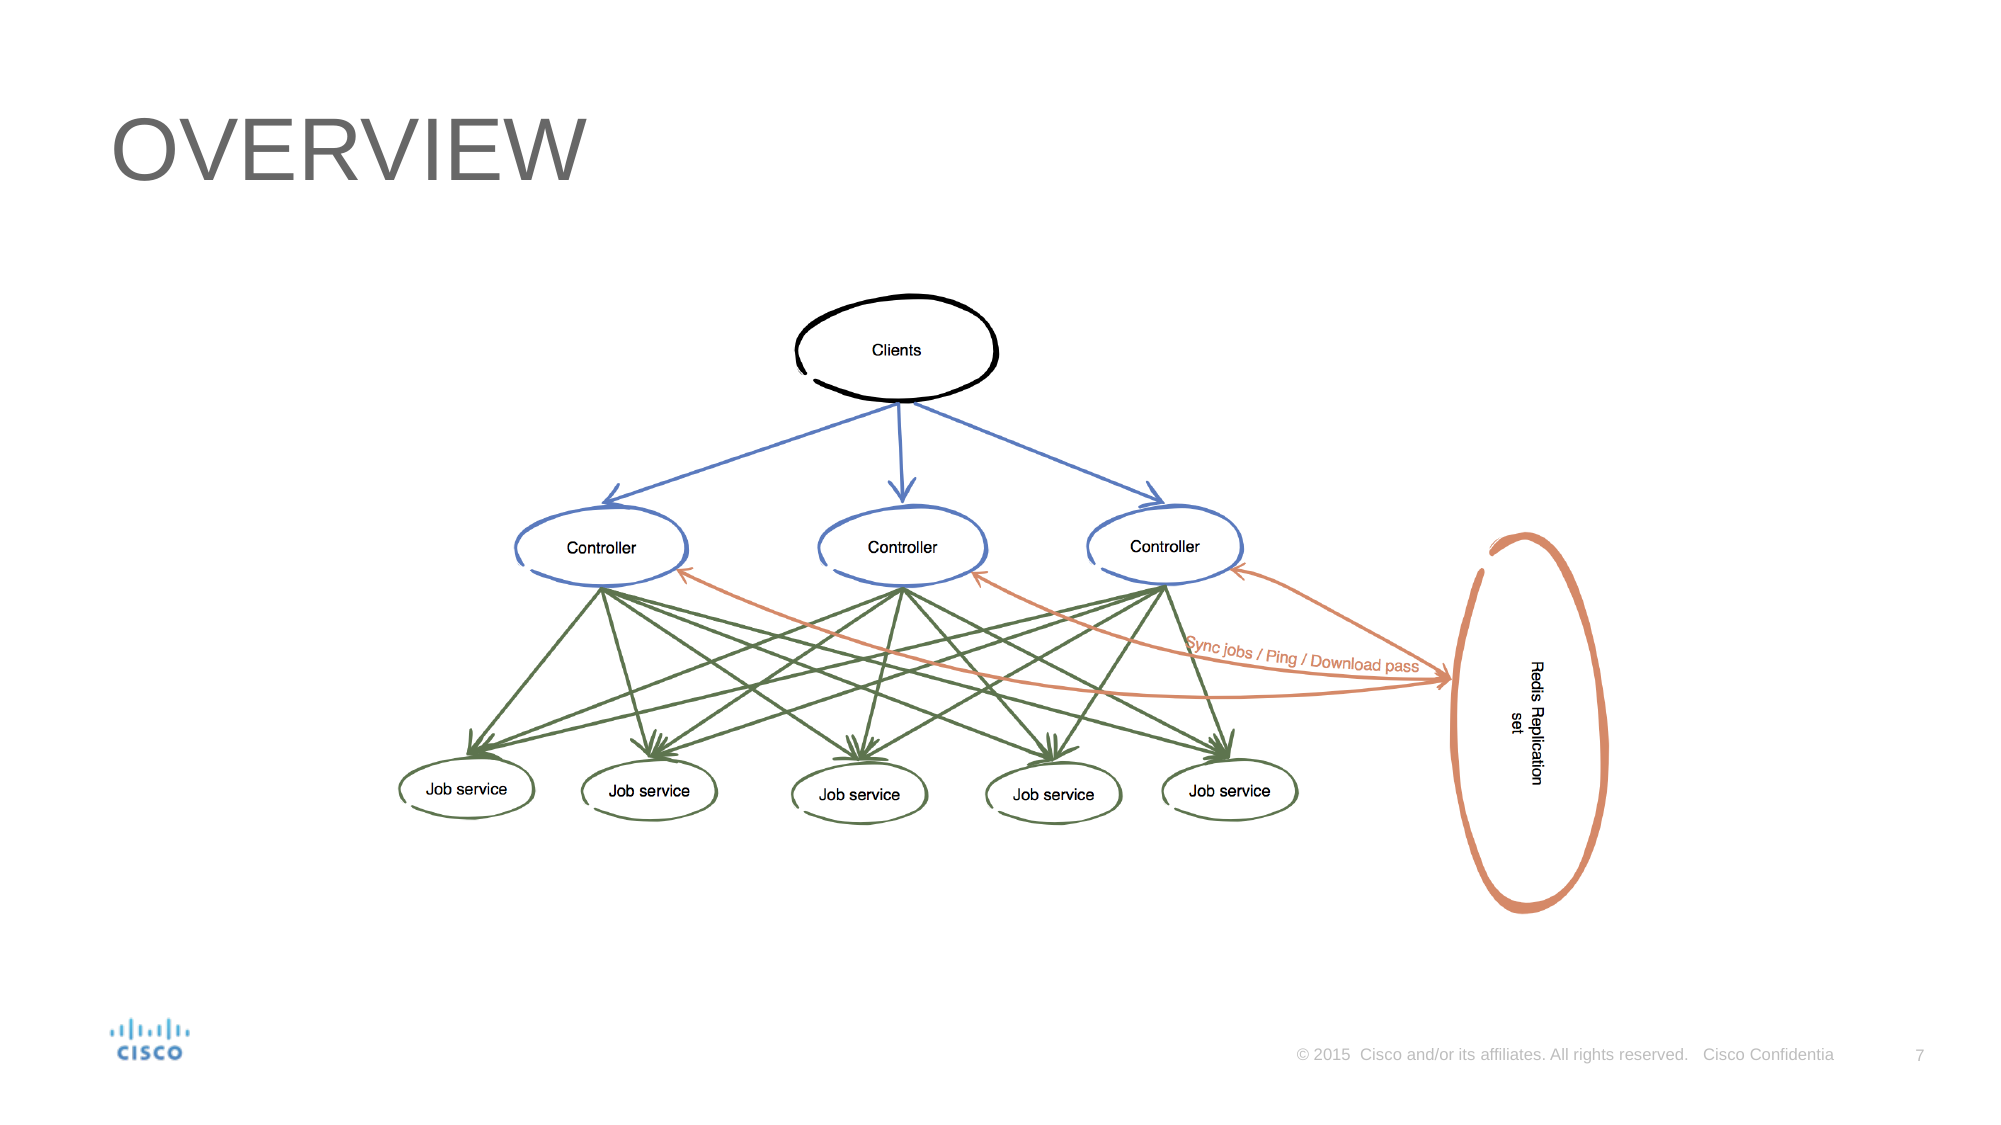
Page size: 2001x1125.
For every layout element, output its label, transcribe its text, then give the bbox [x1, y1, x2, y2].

picture [103, 1011, 198, 1070]
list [397, 258, 1620, 924]
title OVERVIEW [95, 74, 1922, 235]
